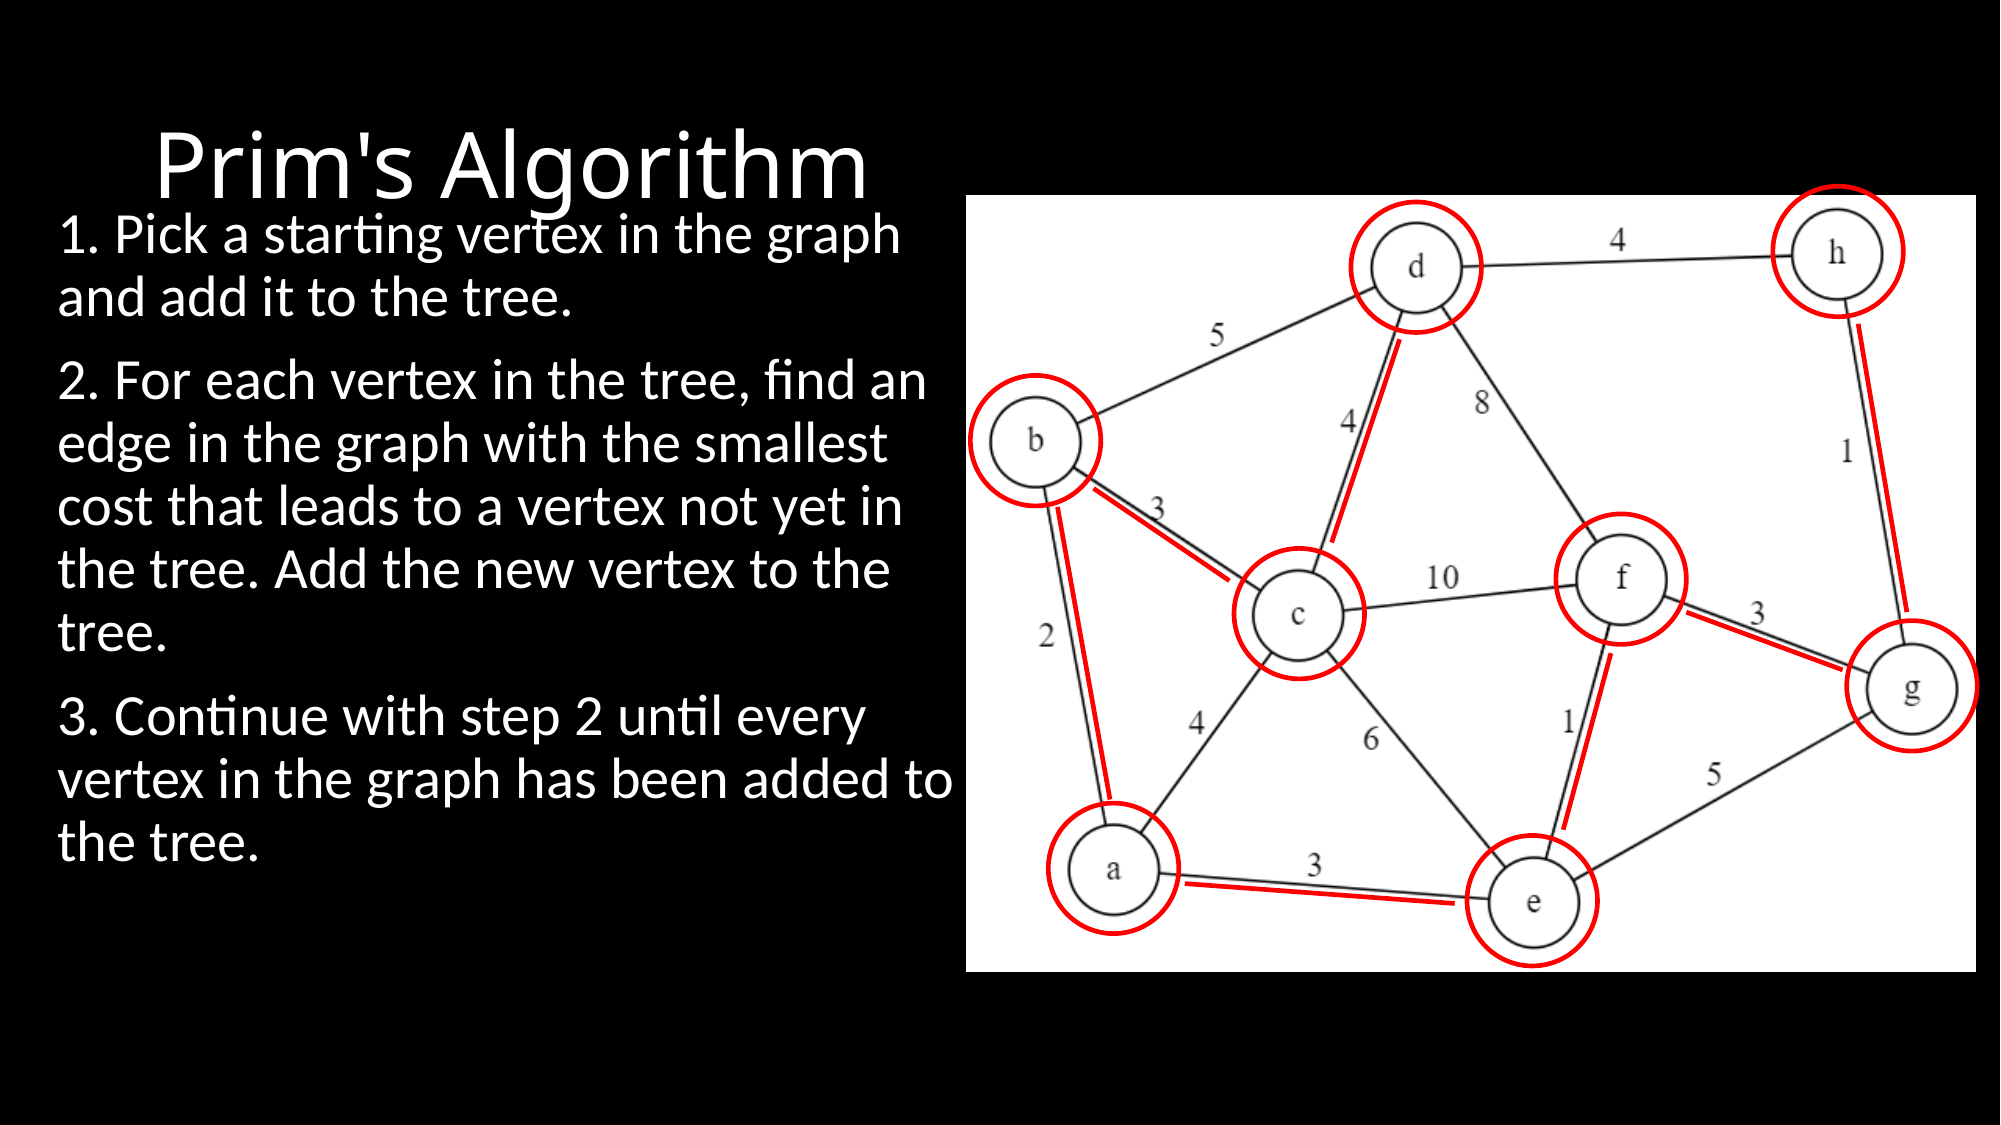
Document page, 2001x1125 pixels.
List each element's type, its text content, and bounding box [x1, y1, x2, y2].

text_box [1093, 488, 1230, 581]
picture [966, 195, 1976, 972]
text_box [1184, 883, 1455, 904]
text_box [1057, 506, 1110, 800]
text_box [1803, 185, 1873, 195]
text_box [1331, 339, 1400, 543]
list 1. Pick a starting vertex in the graph and add it to the tree. 2. For each vertex in the tree, find an edge in the graph with the smallest cost that leads to a vertex not yet in the tree. Add the new vertex to the tree. 3. Continue with step 2 until every vertex in the graph has been added to the tree. [42, 195, 1000, 1030]
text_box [1858, 323, 1907, 613]
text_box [1686, 612, 1843, 670]
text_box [1563, 653, 1611, 830]
title Prim's Algorithm [137, 59, 1863, 195]
